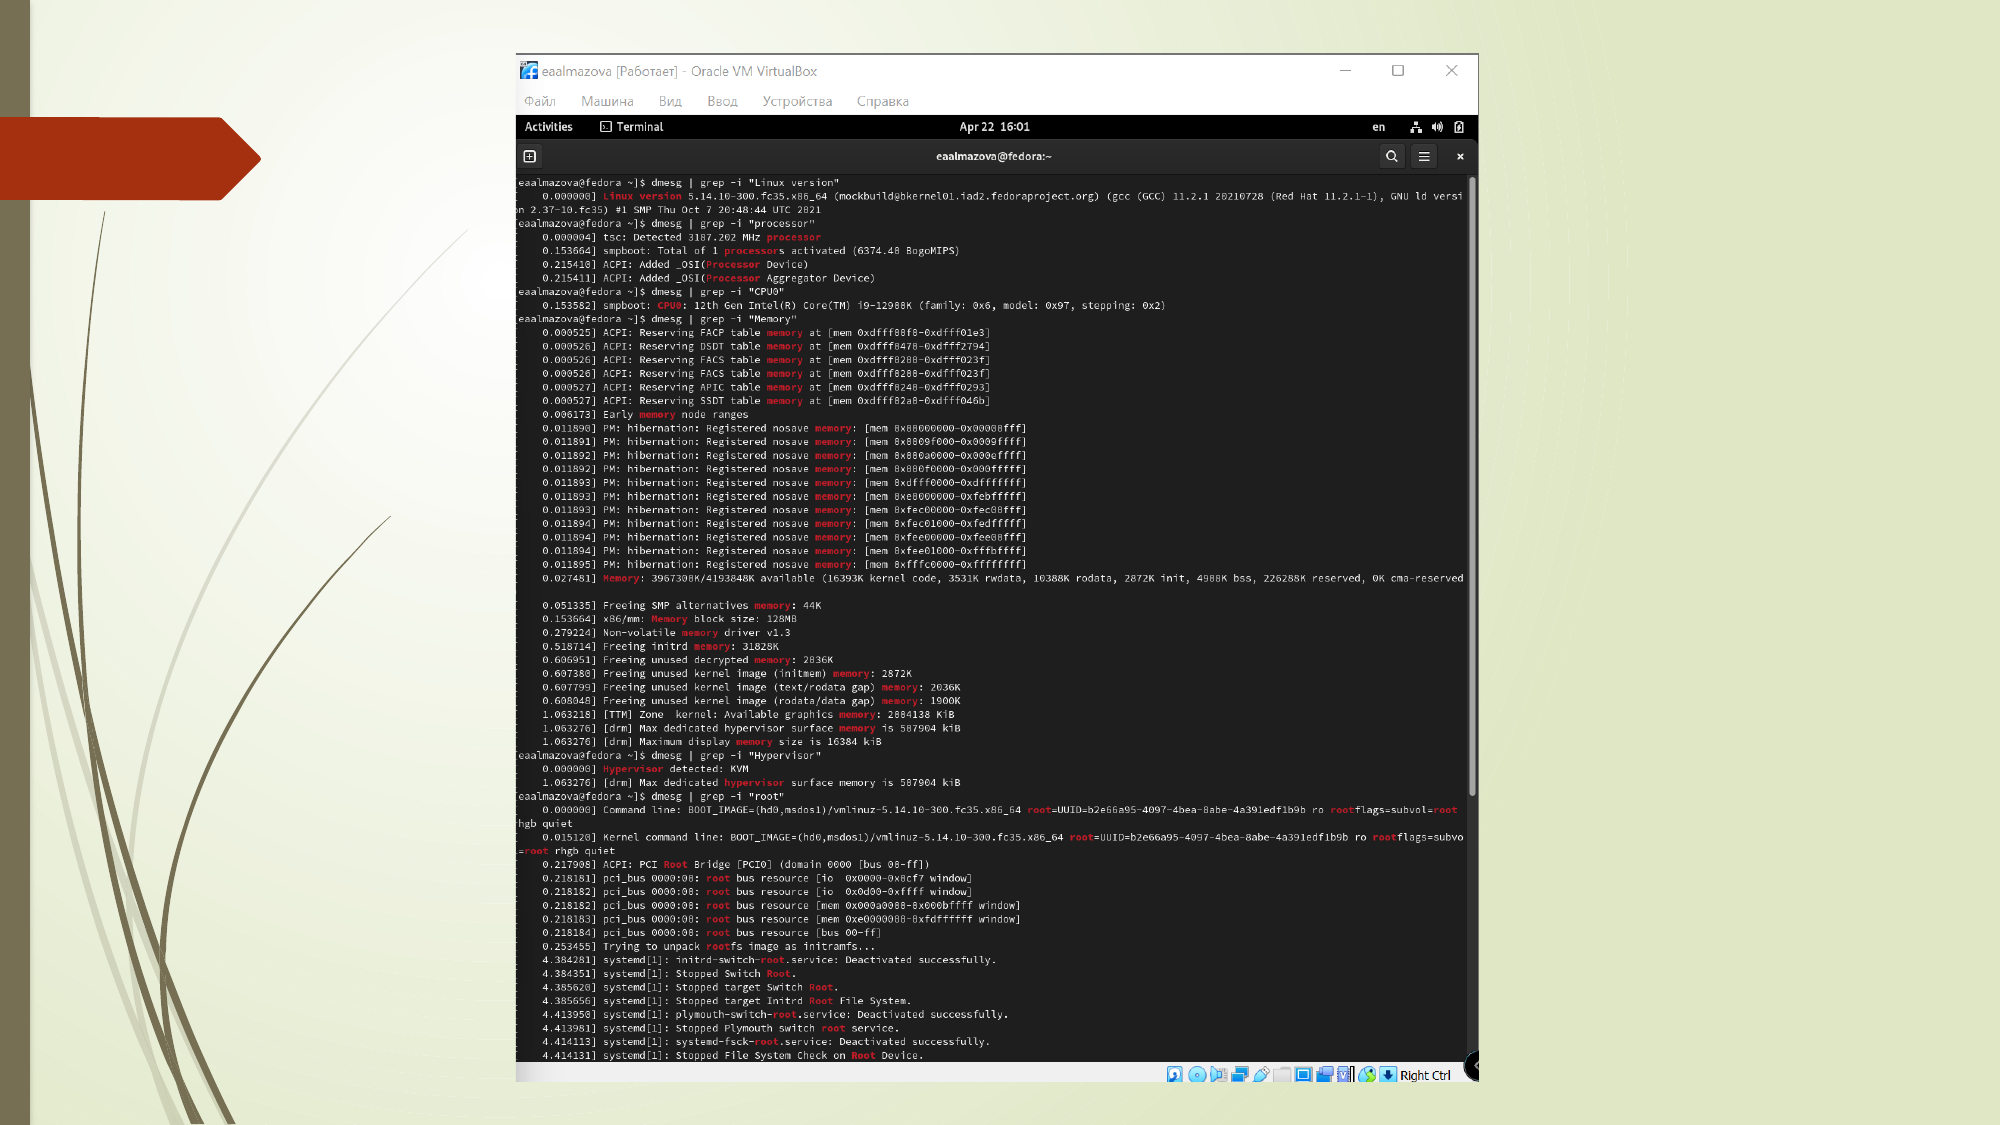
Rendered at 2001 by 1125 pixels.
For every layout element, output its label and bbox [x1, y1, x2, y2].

picture [515, 43, 1485, 1082]
